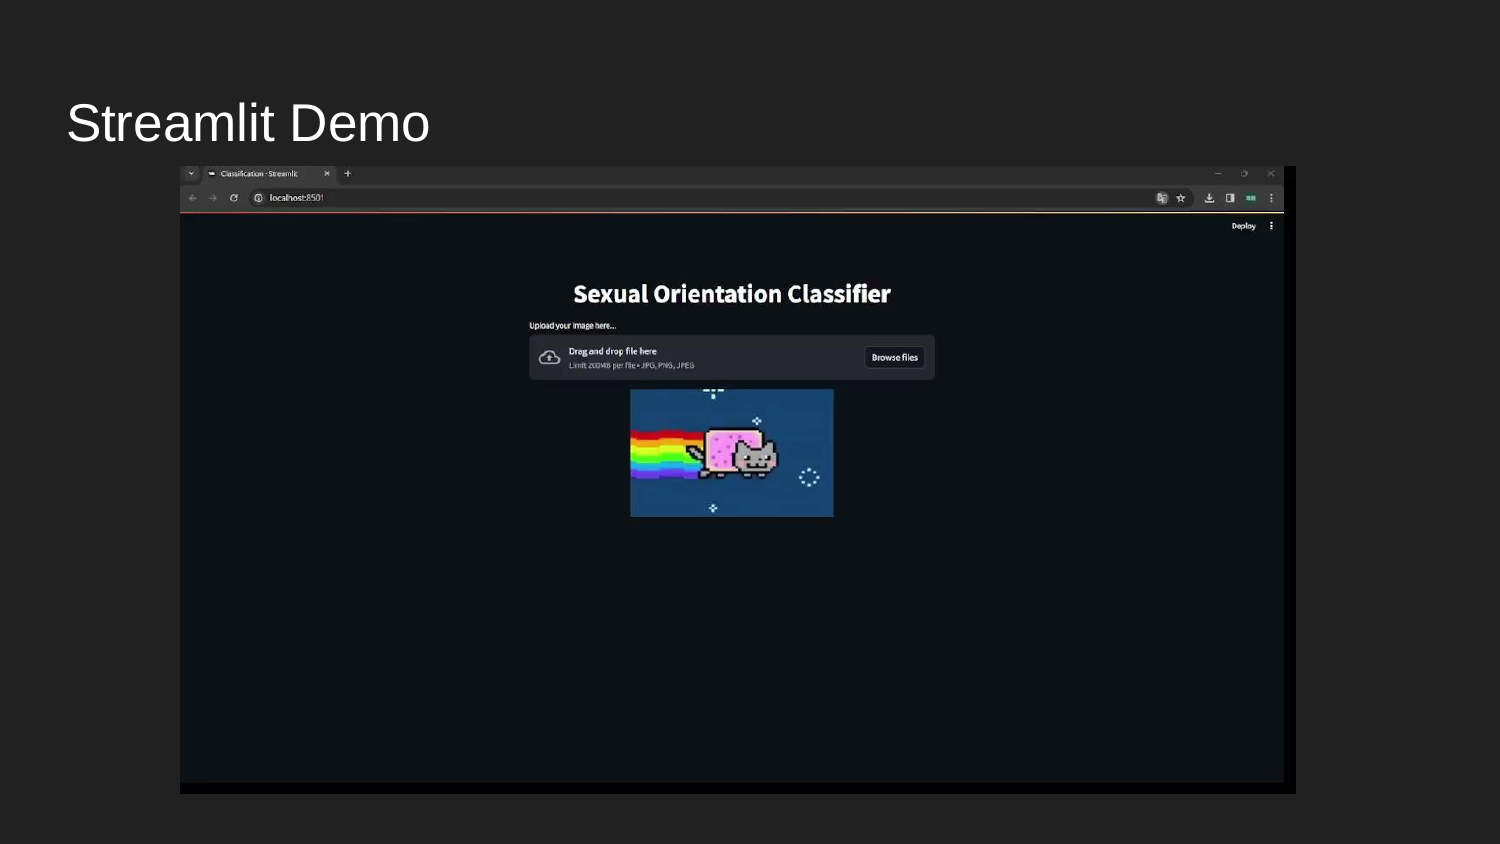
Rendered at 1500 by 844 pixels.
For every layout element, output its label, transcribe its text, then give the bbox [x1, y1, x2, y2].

title Streamlit Demo [51, 72, 1449, 167]
picture [180, 166, 1296, 794]
